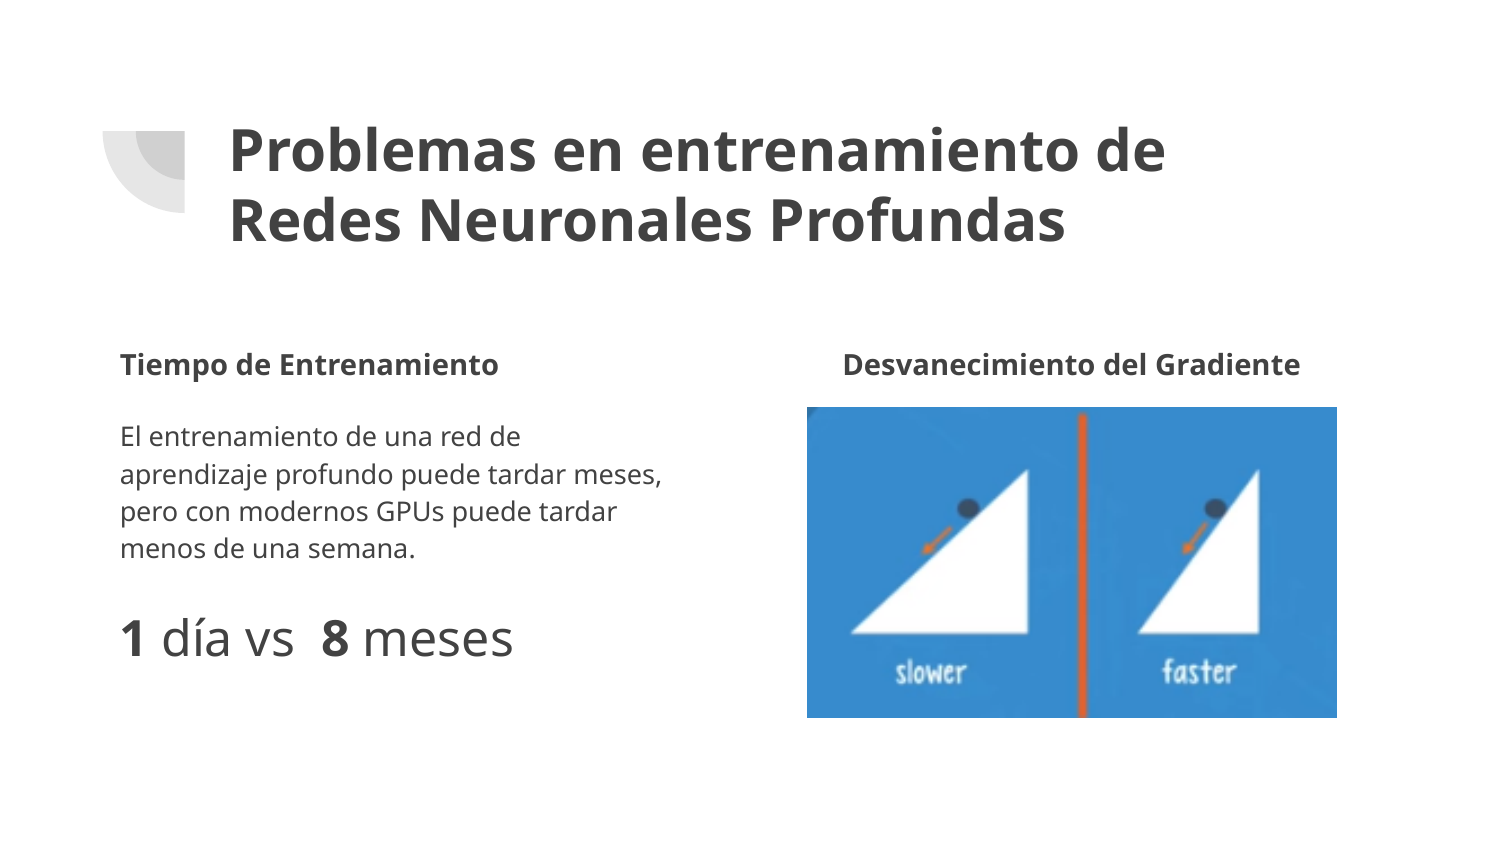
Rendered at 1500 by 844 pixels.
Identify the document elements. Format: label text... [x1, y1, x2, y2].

picture [807, 407, 1337, 719]
list Tiempo de Entrenamiento El entrenamiento de una red de aprendizaje profundo puede tardar meses, pero con modernos GPUs puede tardar menos de una semana. 1 día vs 8 meses [104, 326, 684, 788]
list Desvanecimiento del Gradiente [782, 326, 1361, 408]
title Problemas en entrenamiento de Redes Neuronales Profundas [213, 98, 1368, 263]
